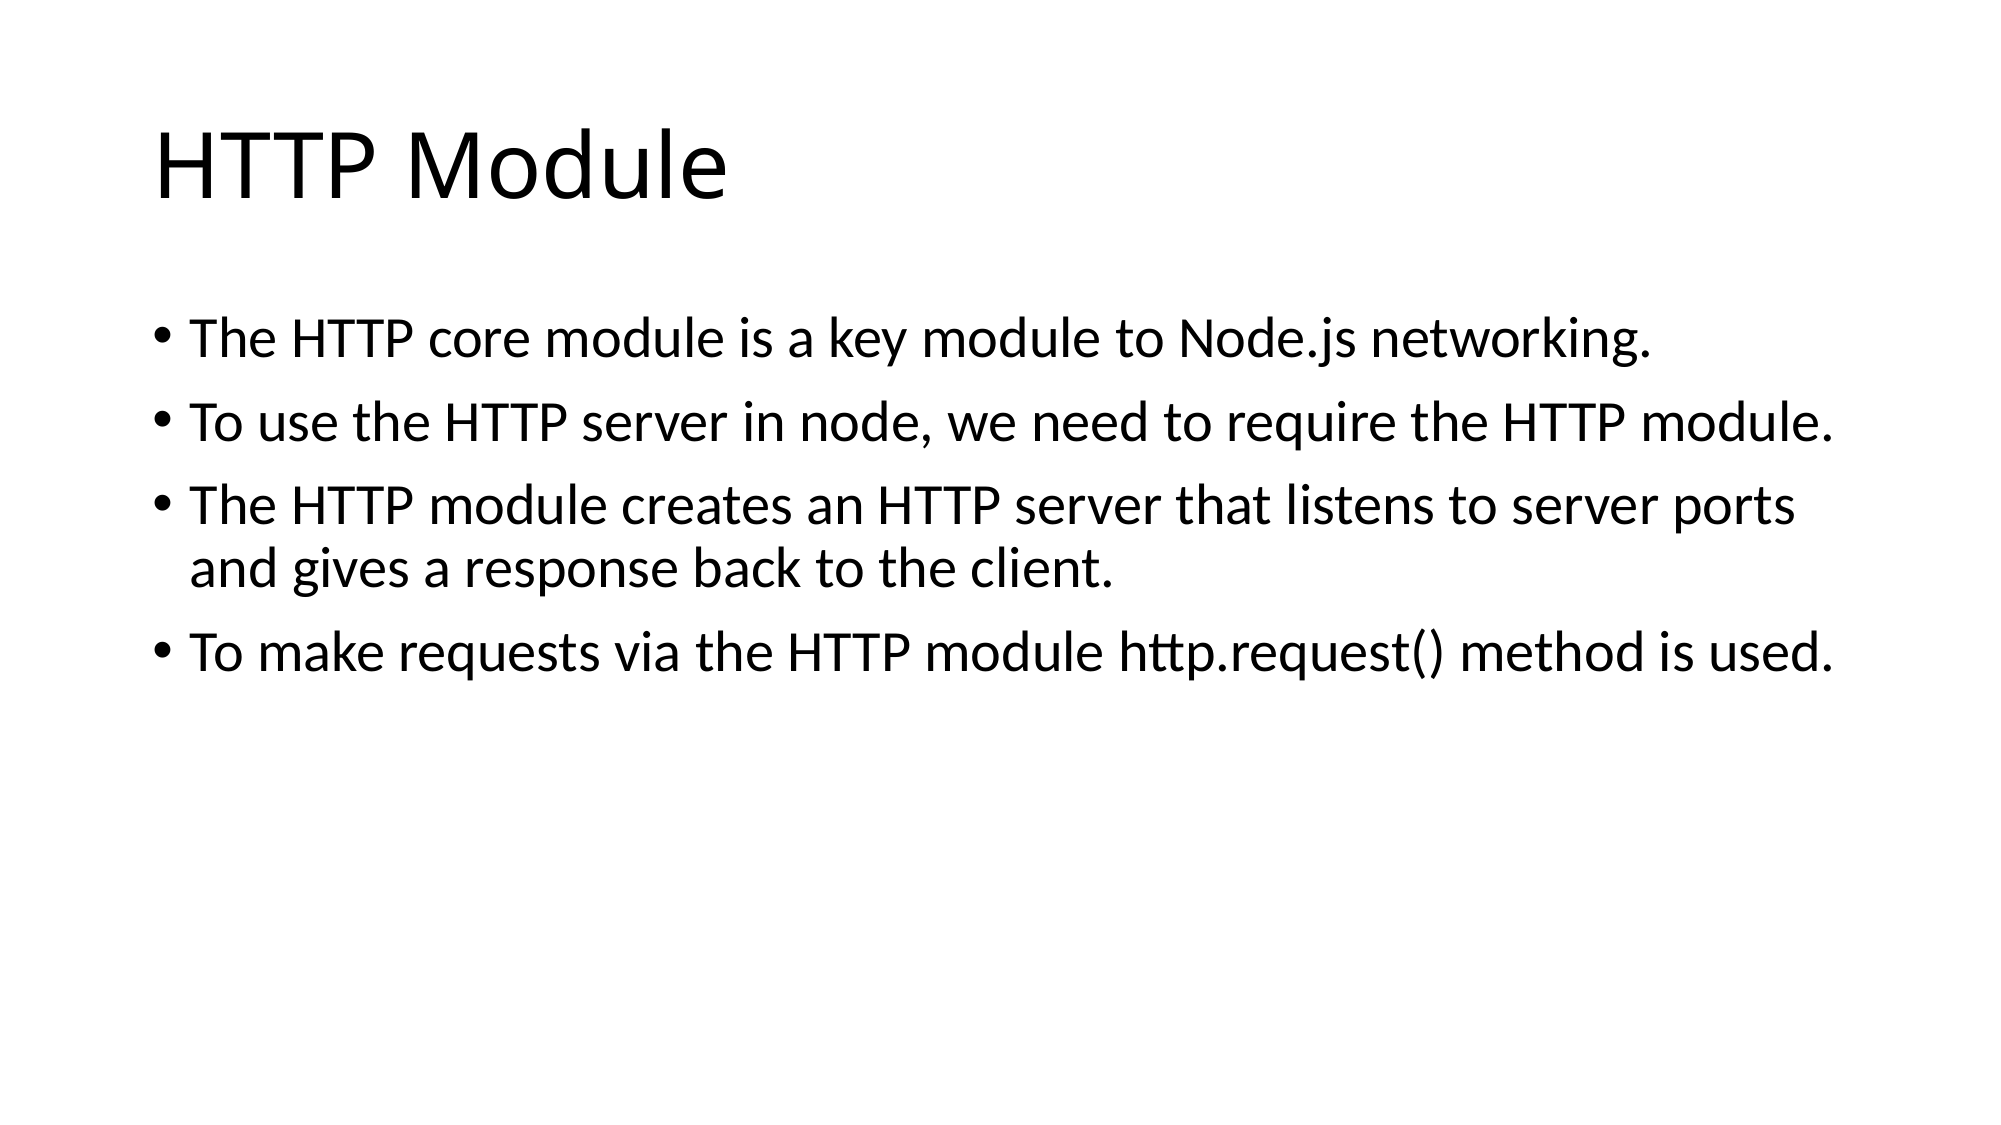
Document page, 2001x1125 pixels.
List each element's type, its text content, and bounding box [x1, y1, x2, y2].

title HTTP Module [137, 59, 1863, 278]
list The HTTP core module is a key module to Node.js networking. To use the HTTP server in node, we need to require the HTTP module. The HTTP module creates an HTTP server that listens to server ports and gives a response back to the client. To make requests via the HTTP module http.request() method is used. [137, 299, 1863, 1014]
